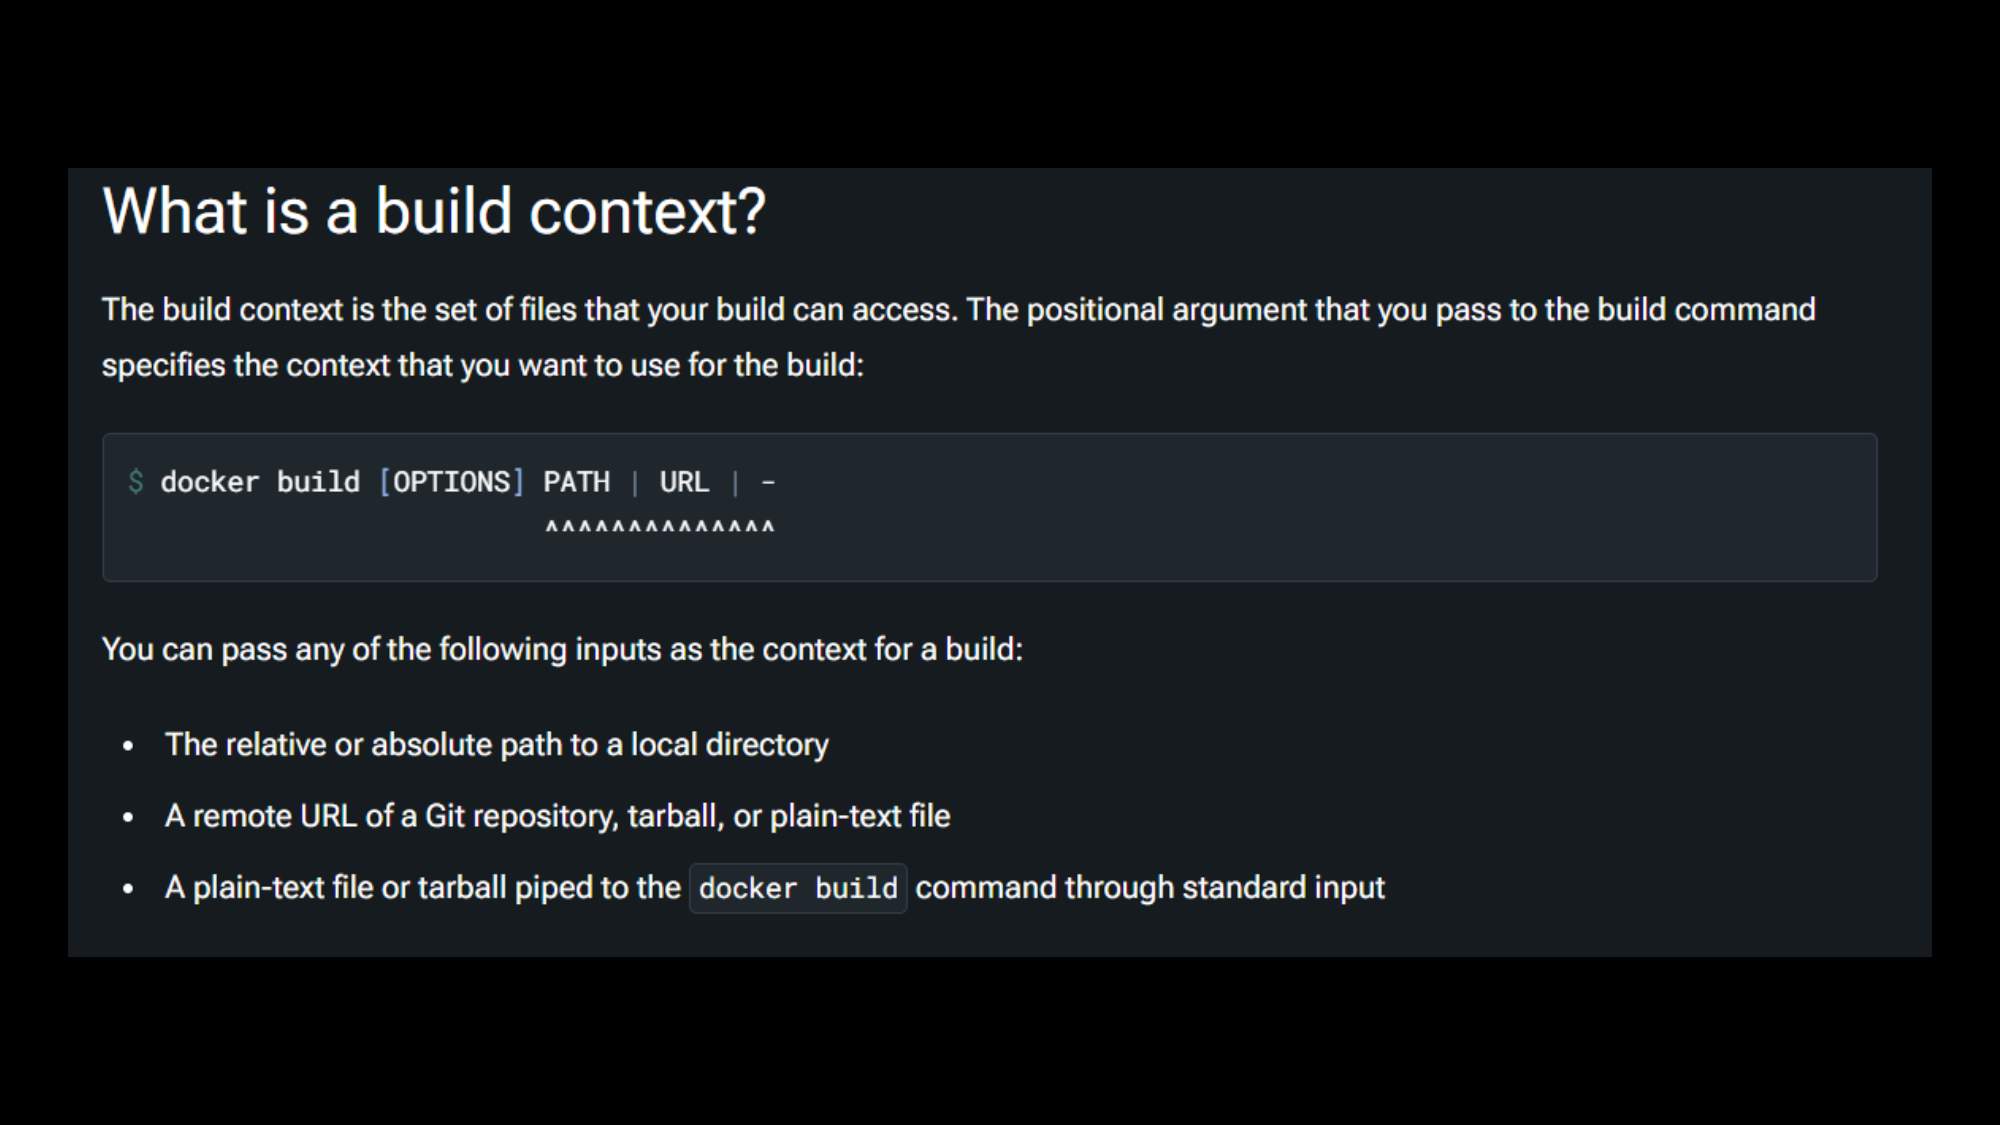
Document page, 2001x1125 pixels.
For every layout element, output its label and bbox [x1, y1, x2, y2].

picture [68, 168, 1932, 957]
